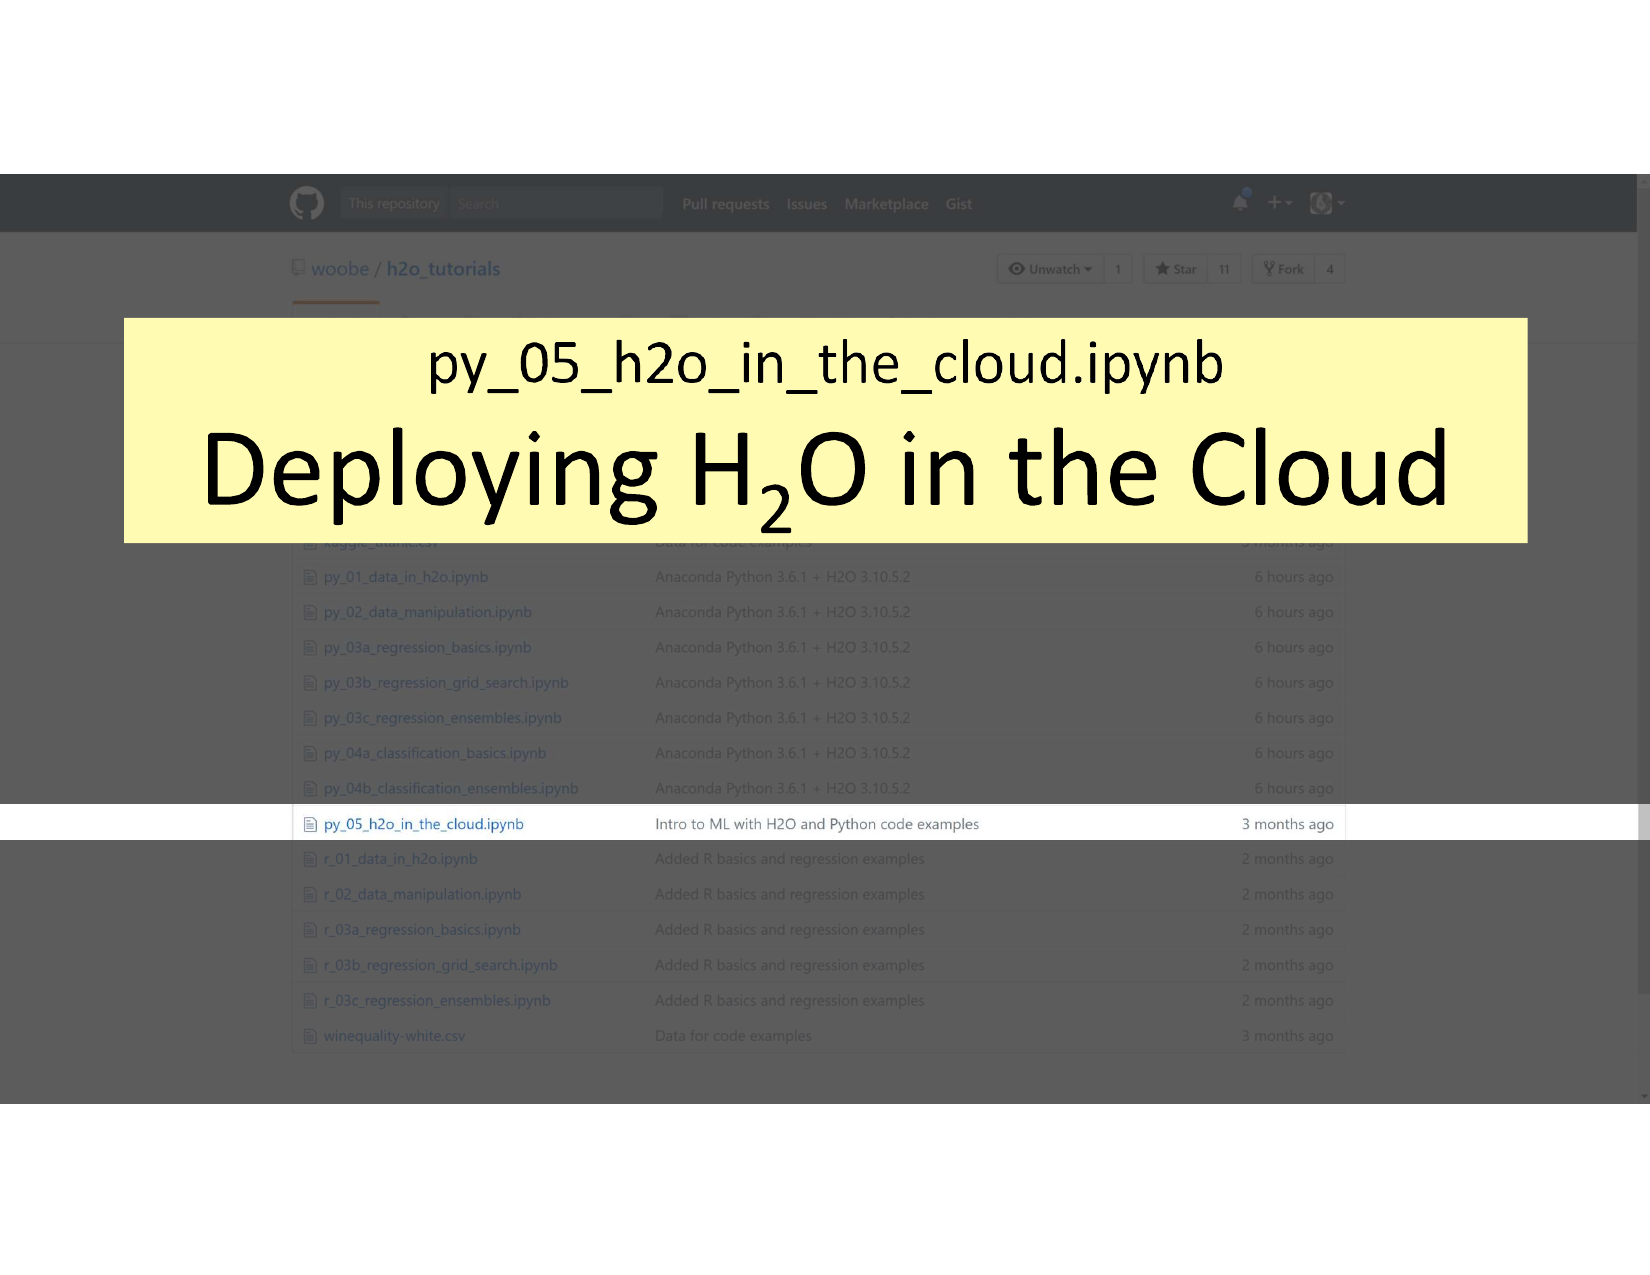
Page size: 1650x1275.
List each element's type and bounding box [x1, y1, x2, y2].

text_box [0, 173, 1650, 1104]
